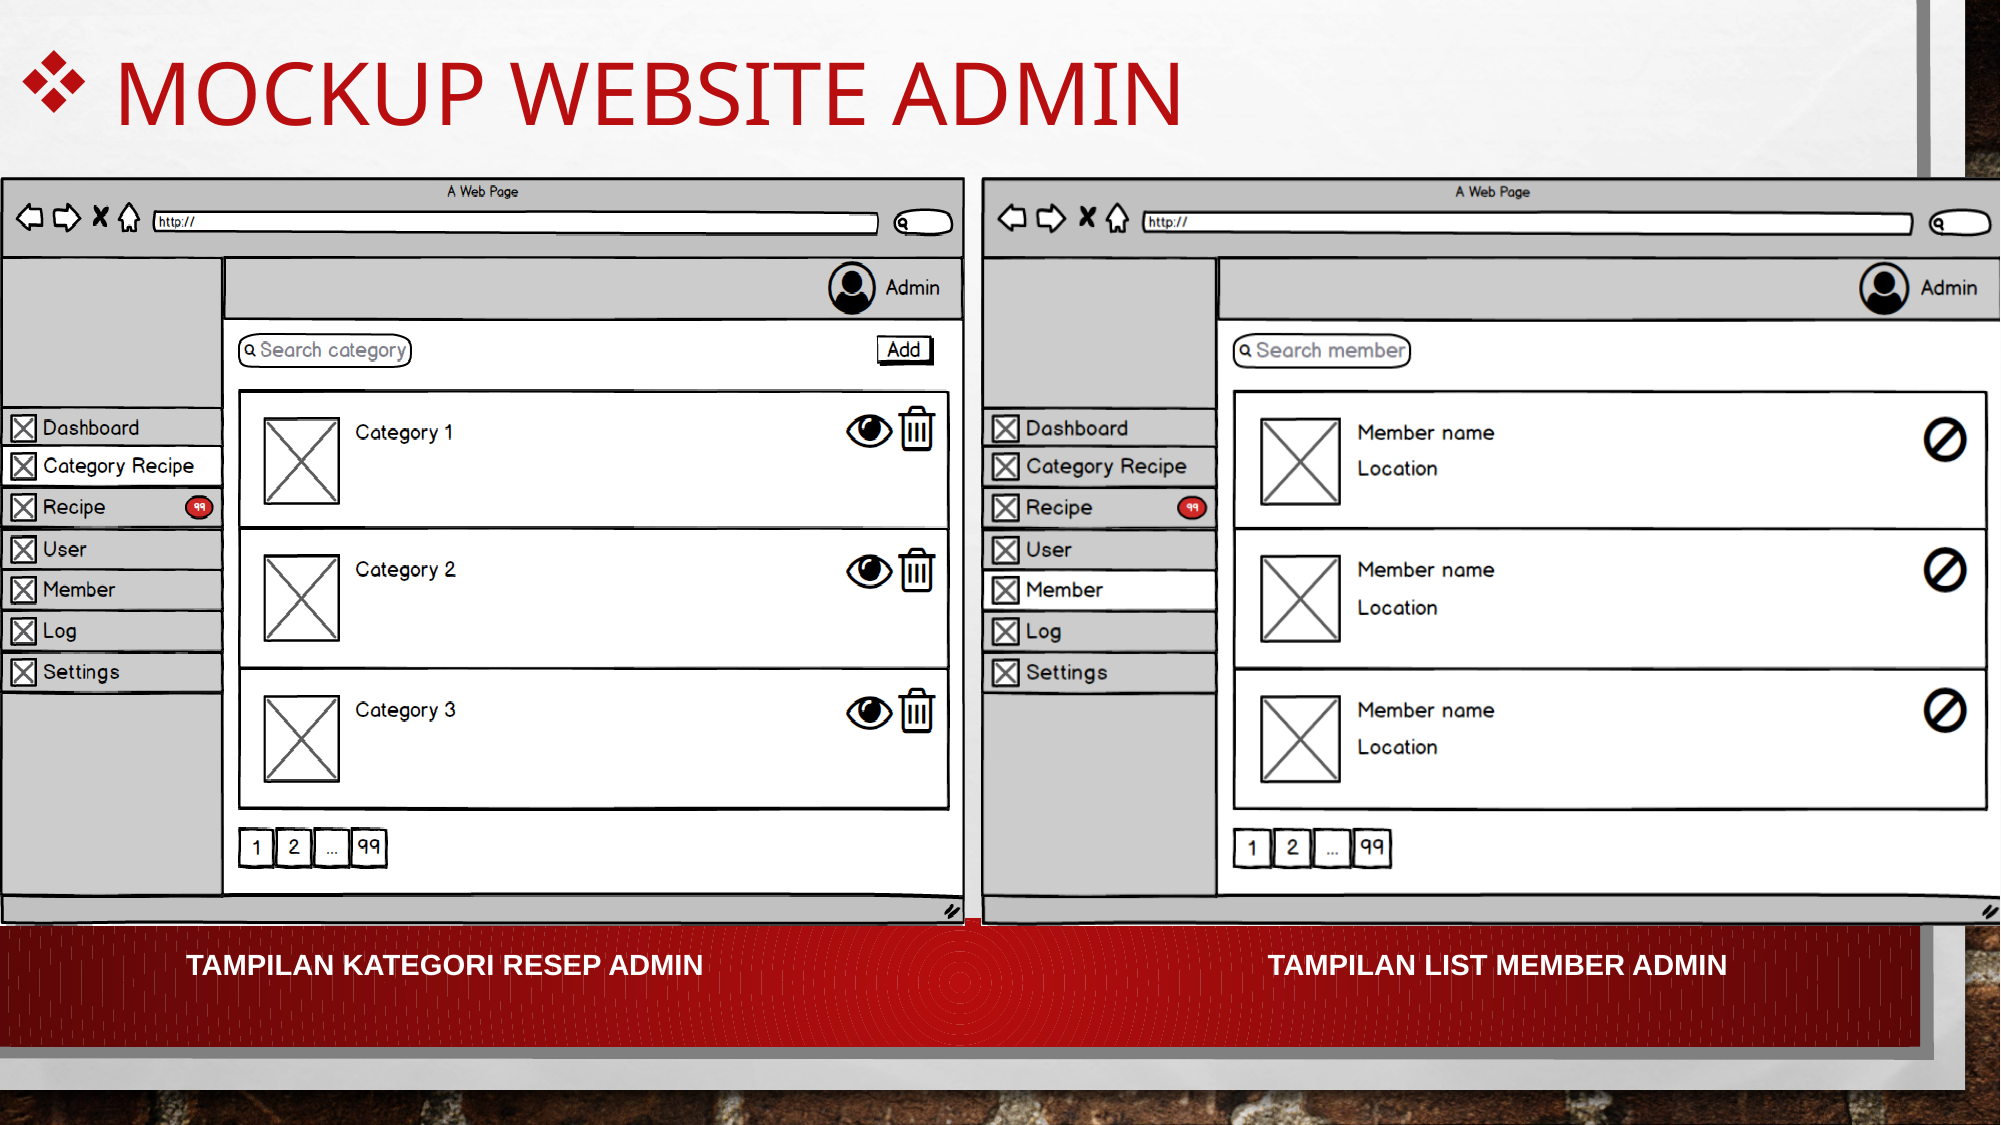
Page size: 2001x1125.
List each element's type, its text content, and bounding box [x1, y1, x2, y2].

text_box Tampilan list member ADMIN [1202, 926, 1794, 996]
picture [0, 0, 2000, 1125]
picture [0, 177, 965, 926]
title Mockup website admin [0, 42, 1706, 153]
list Tampilan Kategori resep ADMIN [92, 926, 798, 996]
